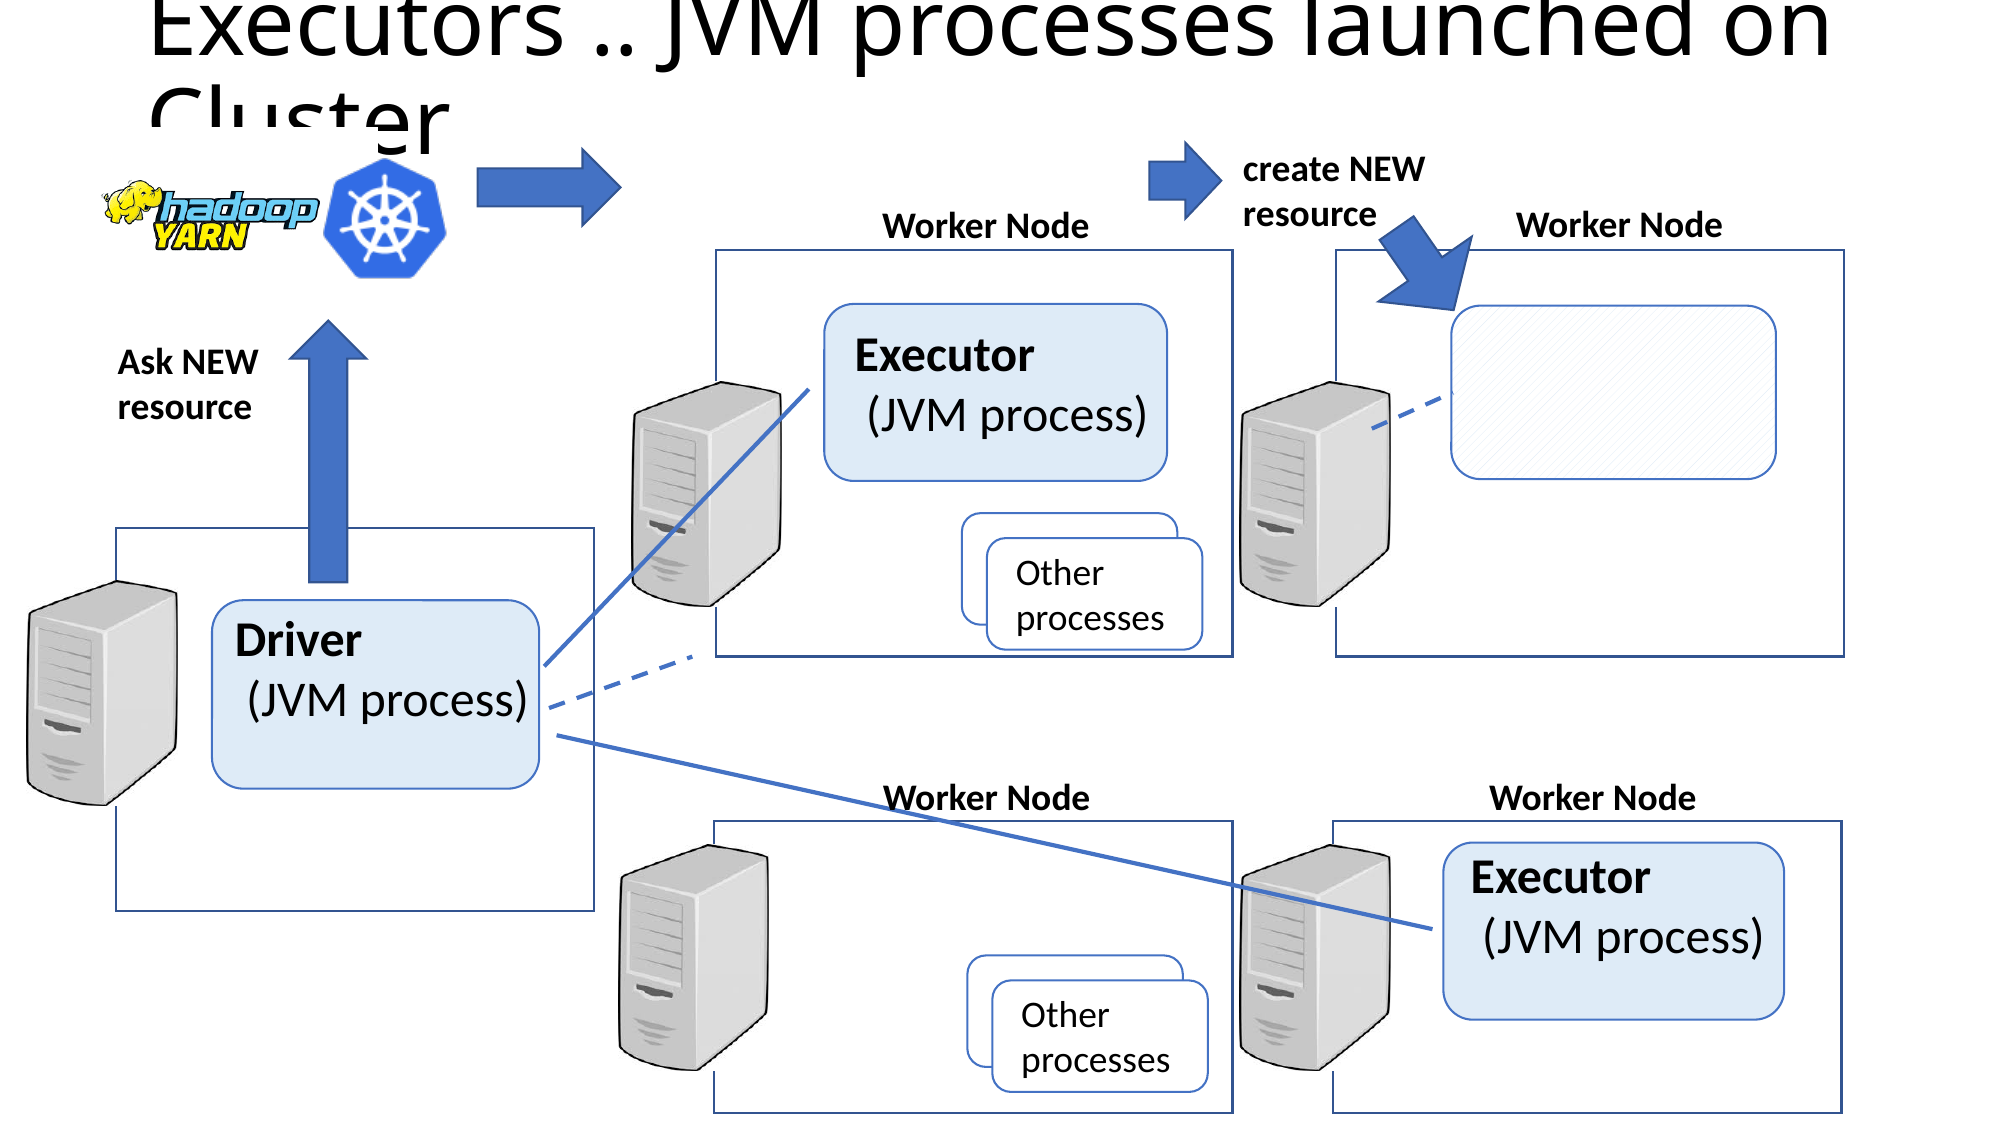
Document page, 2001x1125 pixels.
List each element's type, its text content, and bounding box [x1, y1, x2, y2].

text_box [966, 954, 1184, 1068]
text_box [715, 249, 1234, 658]
text_box Worker Node [867, 194, 1107, 254]
text_box [991, 979, 1203, 1093]
text_box Ask NEW resource [102, 329, 283, 435]
text_box [115, 527, 595, 912]
text_box [713, 930, 1234, 1114]
picture [631, 381, 782, 389]
text_box [1450, 304, 1777, 481]
text_box [1375, 234, 1474, 312]
text_box Driver (JVM process) [220, 598, 545, 734]
text_box [1148, 140, 1223, 222]
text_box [545, 389, 809, 668]
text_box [549, 656, 693, 708]
text_box [960, 512, 1179, 626]
text_box create NEW resource [1228, 136, 1452, 241]
title Executors .. JVM processes launched on Cluster [131, 1, 1960, 150]
picture [16, 127, 448, 302]
picture [618, 930, 769, 1071]
text_box [287, 319, 369, 584]
text_box Worker Node [1501, 192, 1739, 252]
picture [26, 580, 178, 807]
text_box Other processes [1006, 982, 1233, 1088]
picture [1239, 381, 1391, 607]
text_box [476, 146, 622, 228]
text_box Executor (JVM process) [1455, 836, 1785, 972]
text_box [1371, 392, 1453, 429]
text_box [985, 537, 1197, 651]
text_box [210, 609, 541, 790]
text_box Other processes [1001, 540, 1227, 646]
text_box [1335, 249, 1845, 658]
text_box [1332, 820, 1843, 1114]
text_box Worker Node [1474, 765, 1712, 826]
text_box Executor (JVM process) [839, 314, 1169, 450]
picture [1239, 930, 1391, 1071]
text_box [556, 735, 1433, 930]
text_box [823, 302, 1169, 482]
text_box [1442, 847, 1786, 1021]
